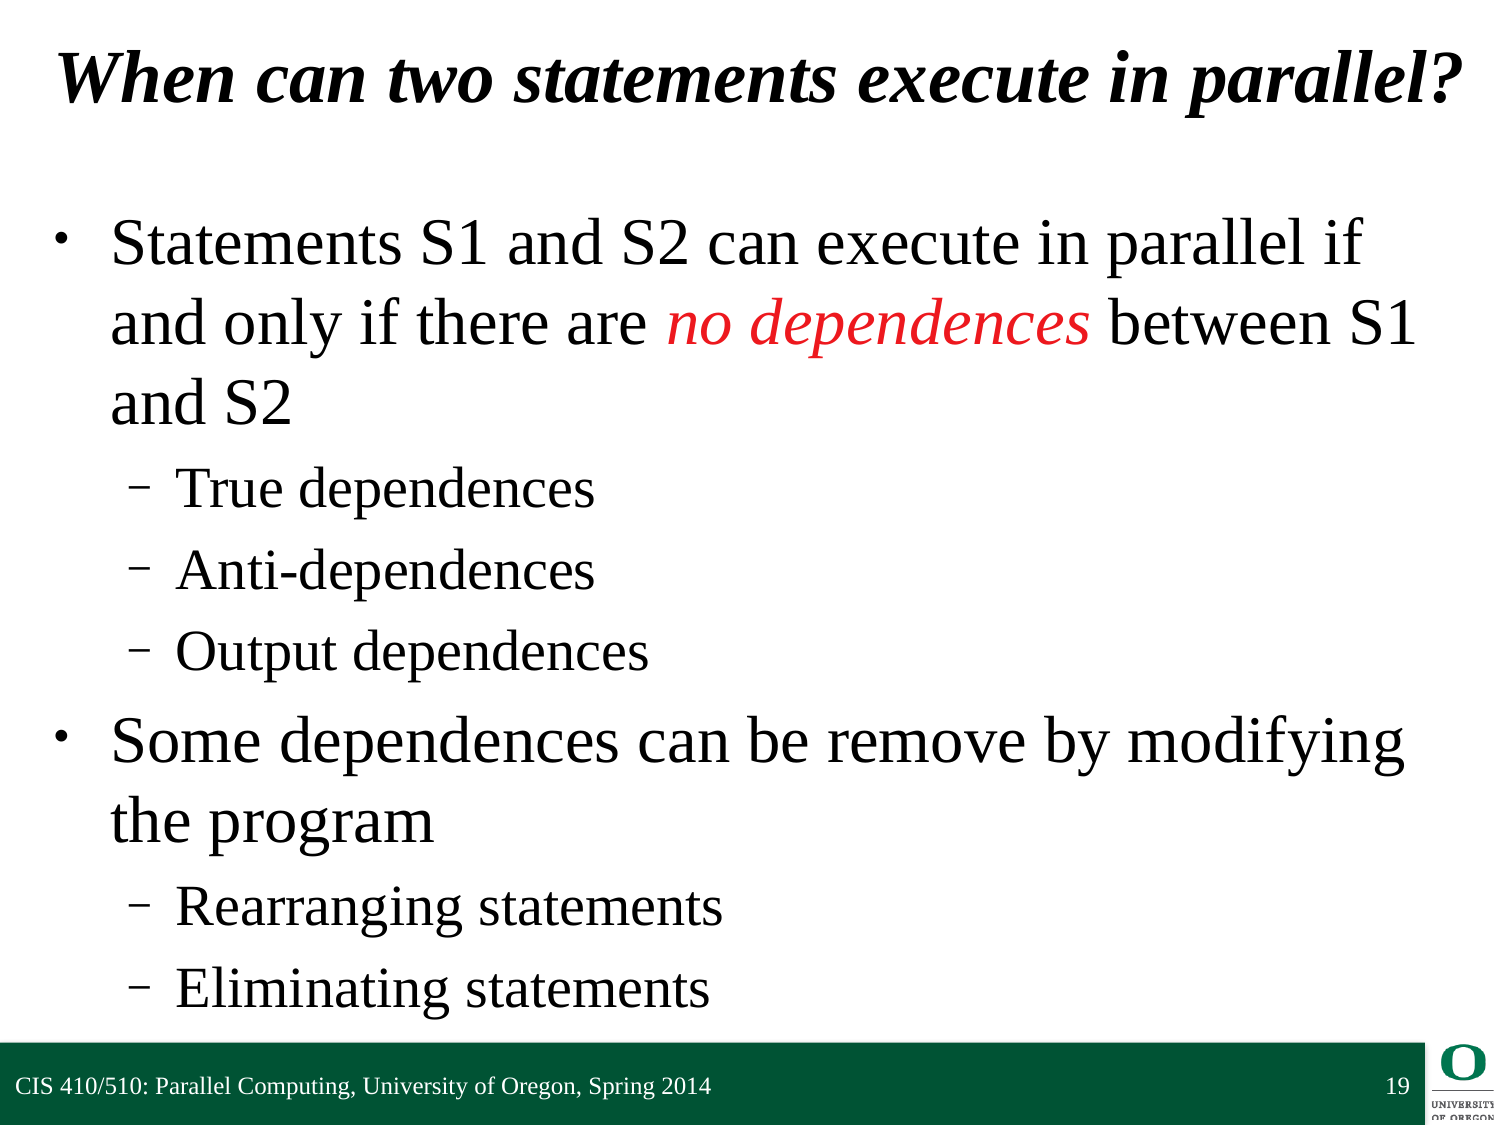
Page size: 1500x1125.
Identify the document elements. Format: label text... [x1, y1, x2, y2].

footer CIS 410/510: Parallel Computing, University of Oregon, Spring 2014 [0, 1044, 988, 1125]
title When can two statements execute in parallel? [39, 0, 1500, 145]
slide_number 19 [1074, 1044, 1425, 1125]
list Statements S1 and S2 can execute in parallel if and only if there are no dependences between S1 and S2 True dependences Anti-dependences Output dependences Some dependences can be remove by modifying the program Rearranging statements Eliminating statements [39, 189, 1459, 1054]
